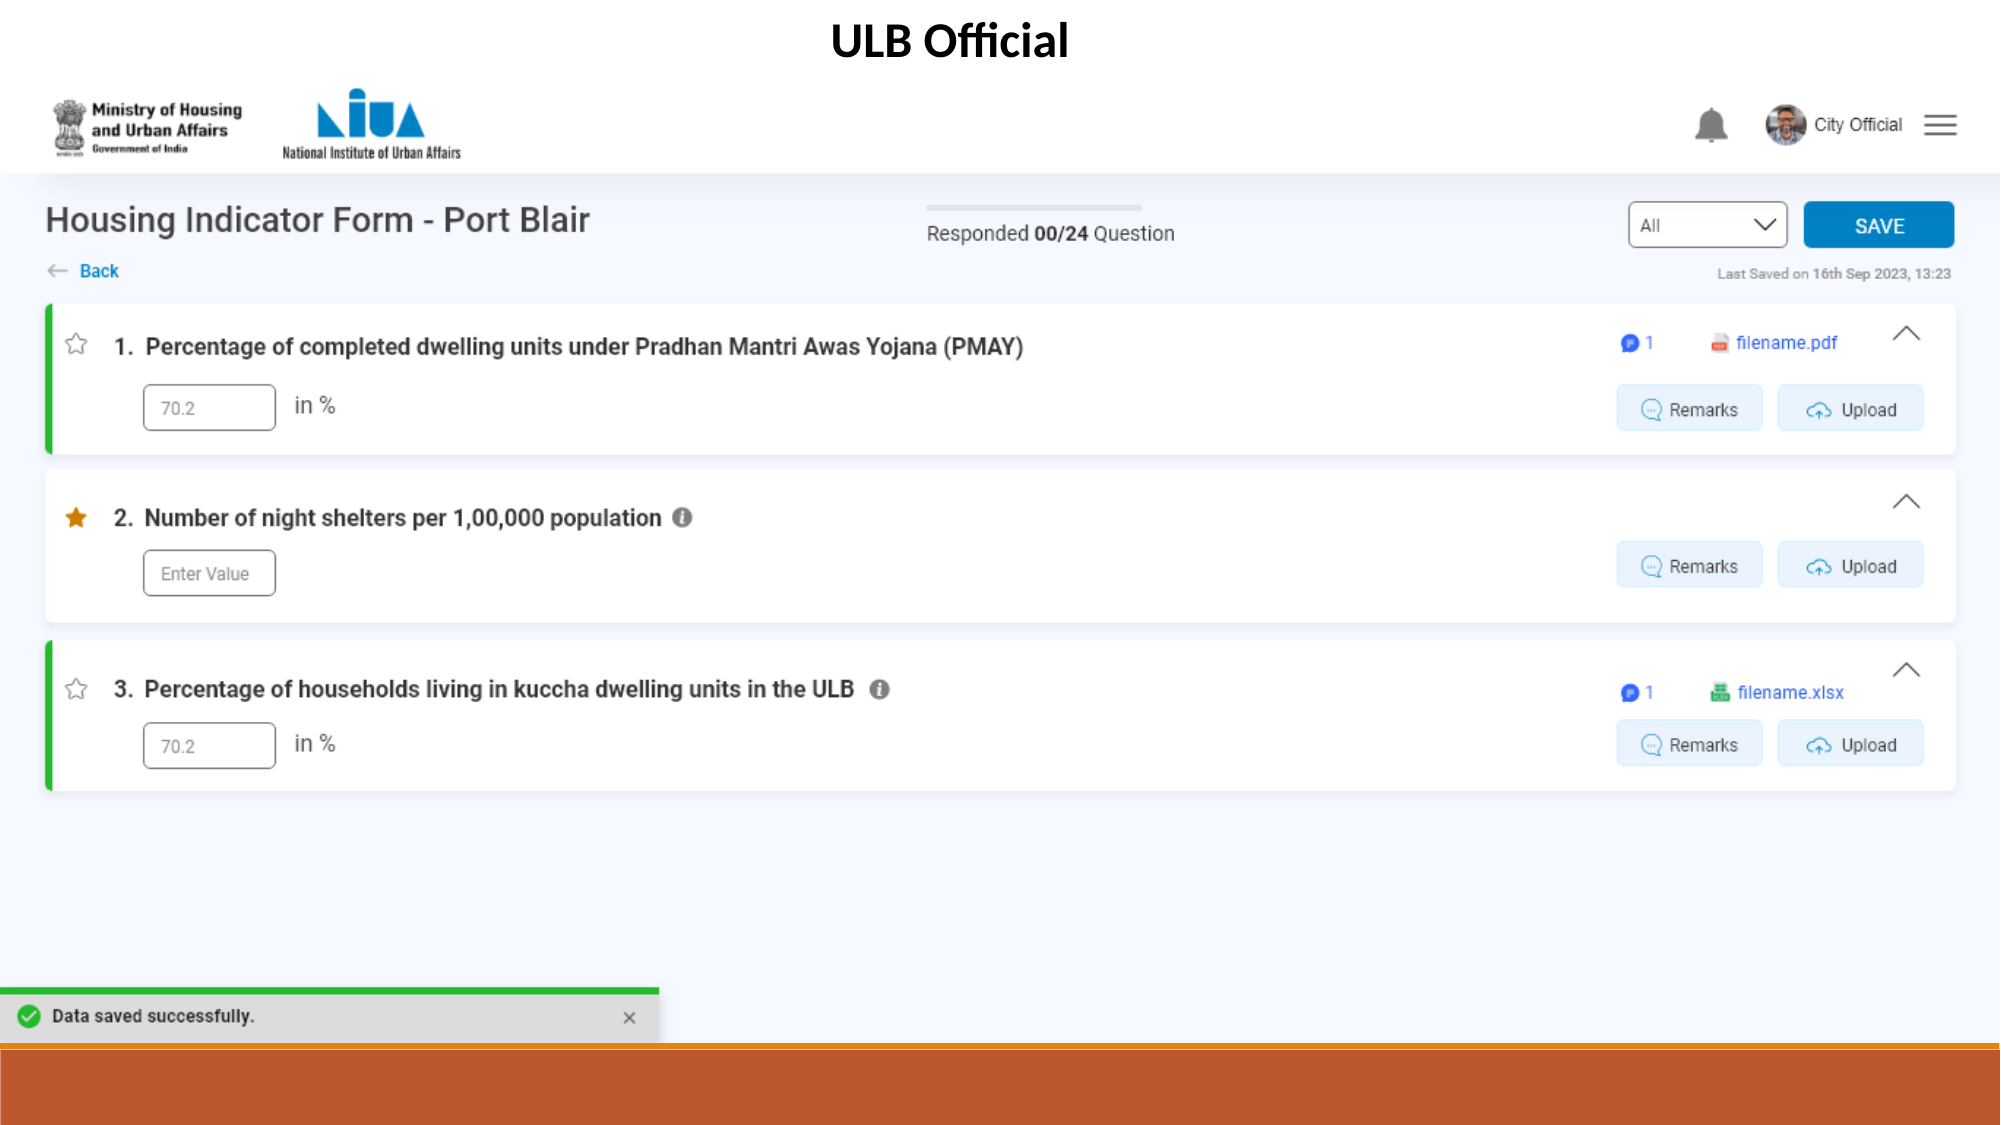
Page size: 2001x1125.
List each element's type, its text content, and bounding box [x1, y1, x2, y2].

text_box ULB Official [815, 0, 1101, 72]
picture [0, 76, 2000, 1043]
